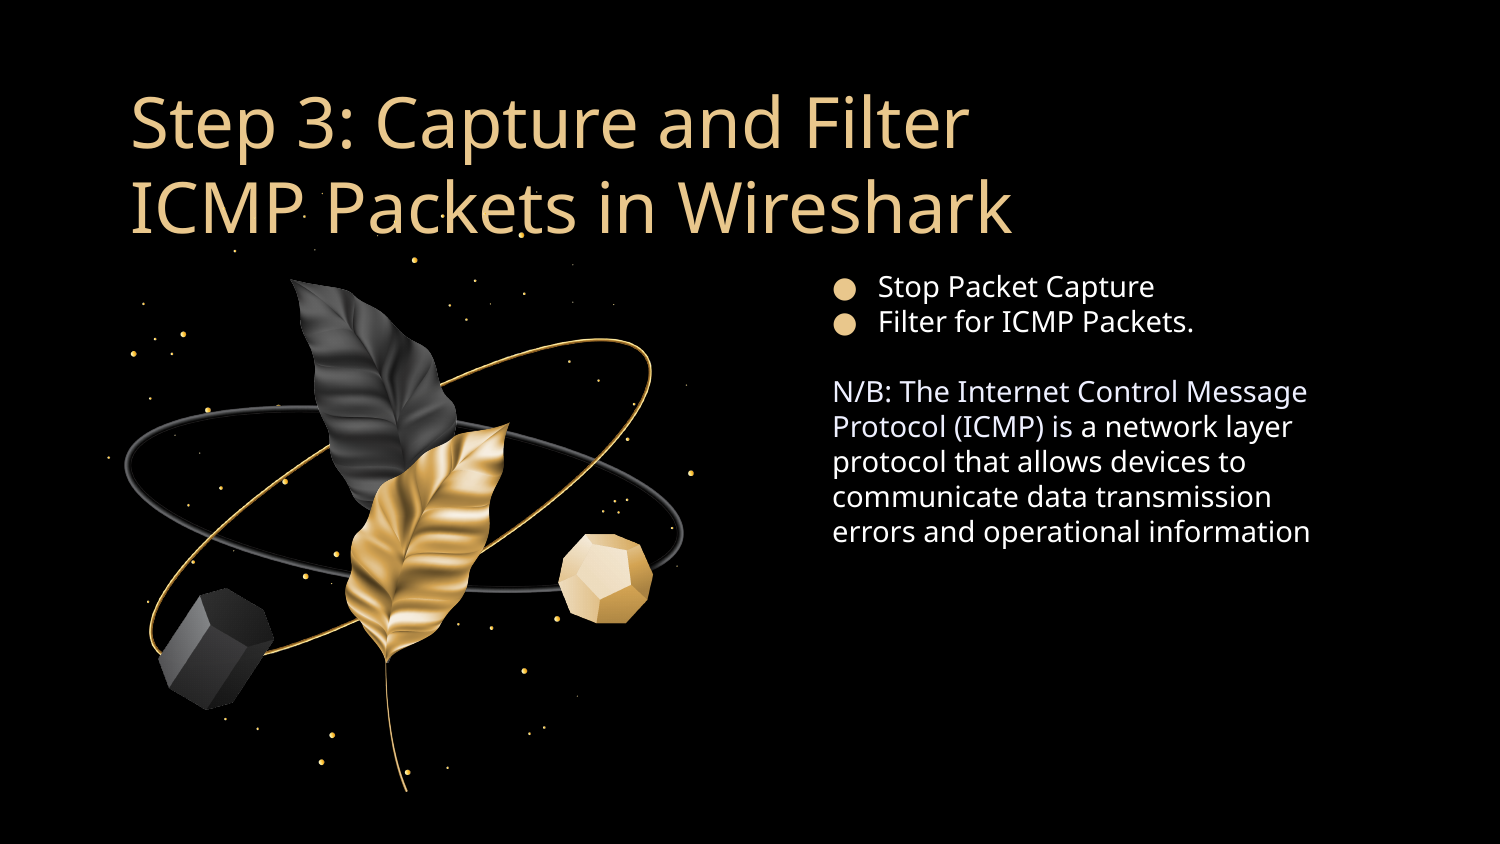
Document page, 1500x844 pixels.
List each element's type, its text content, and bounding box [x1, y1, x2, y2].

list Stop Packet Capture Filter for ICMP Packets. N/B: The Internet Control Message Protocol (ICMP) is a network layer protocol that allows devices to communicate data transmission errors and operational information [787, 253, 1362, 741]
picture [102, 191, 698, 793]
title Step 3: Capture and Filter ICMP Packets in Wireshark [115, 78, 1173, 165]
